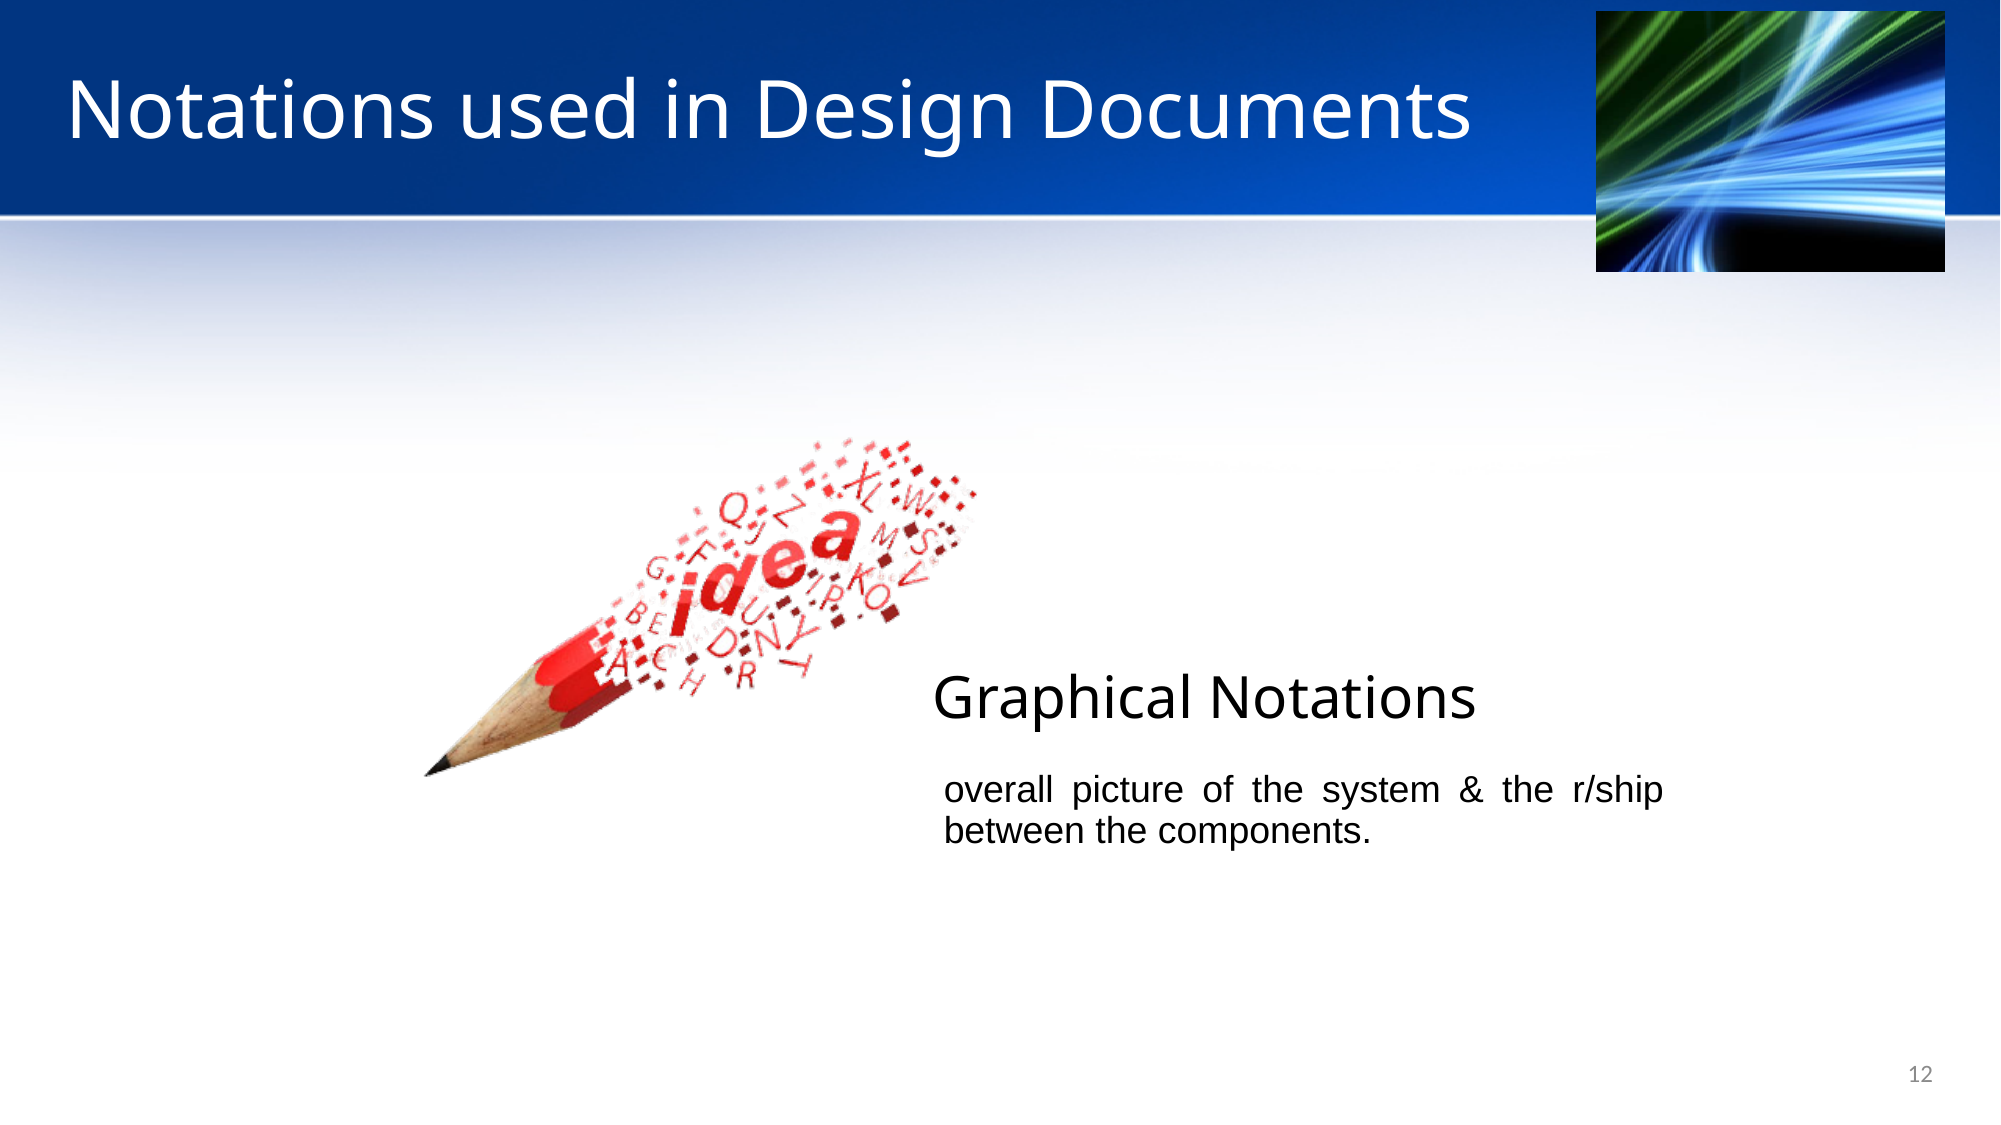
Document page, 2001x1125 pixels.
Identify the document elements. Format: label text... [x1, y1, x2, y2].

slide_number 12 [1481, 1042, 1949, 1103]
text_box Graphical Notations [1004, 652, 1645, 738]
text_box overall picture of the system & the r/ship between the components. [929, 763, 1679, 859]
title Notations used in Design Documents [50, 12, 1634, 200]
picture [0, 0, 2001, 1125]
